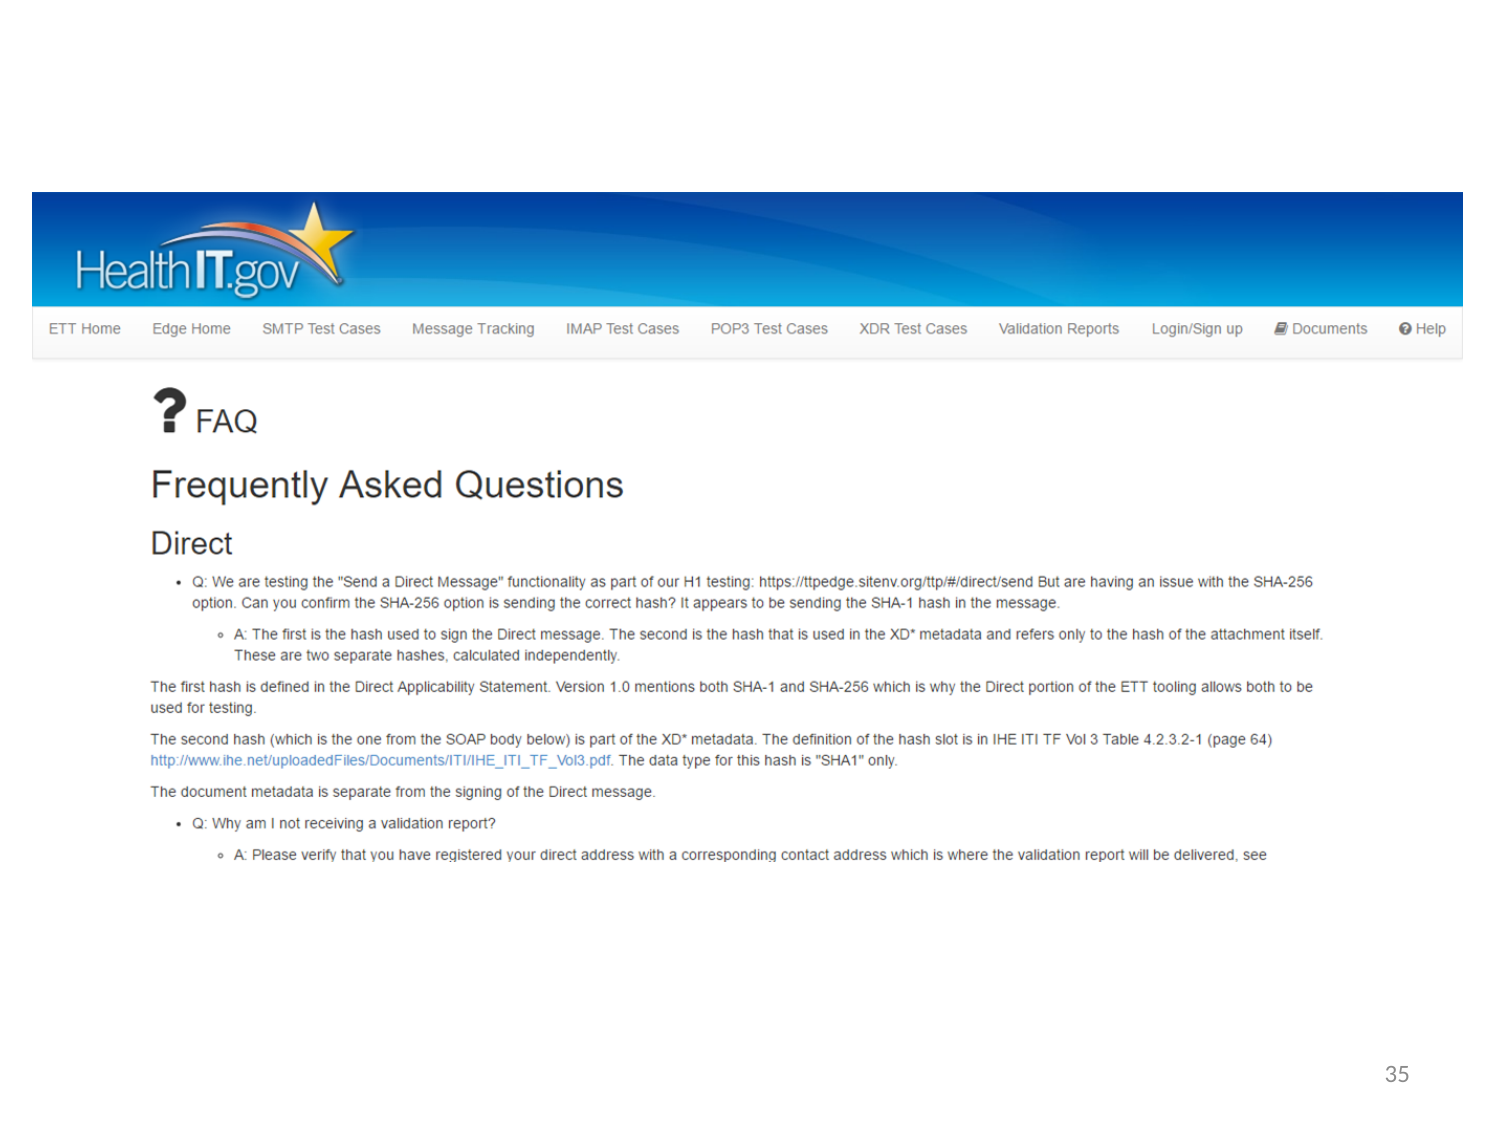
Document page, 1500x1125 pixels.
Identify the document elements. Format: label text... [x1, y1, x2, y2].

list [31, 192, 1463, 862]
slide_number 35 [1074, 1042, 1425, 1103]
